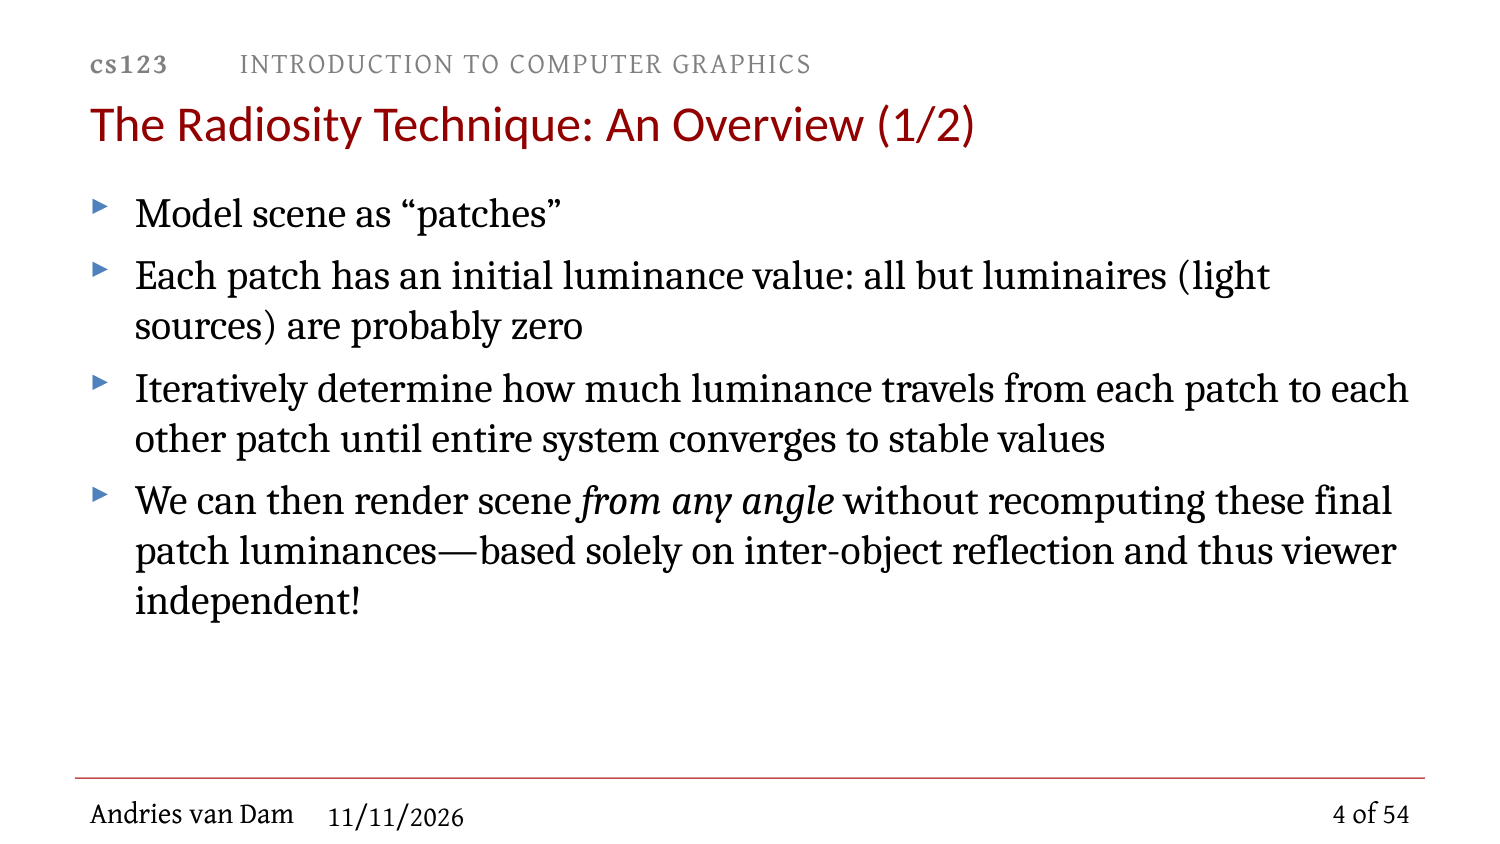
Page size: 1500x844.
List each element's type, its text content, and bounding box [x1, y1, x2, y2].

text_box 11/28/2012 [312, 789, 688, 840]
list Model scene as “patches” Each patch has an initial luminance value: all but luminaires (light sources) are probably zero Iteratively determine how much luminance travels from each patch to each other patch until entire system converges to stable values We can then render scene from any angle without recomputing these final patch luminances—based solely on inter-object reflection and thus viewer independent! [75, 178, 1425, 769]
slide_number 4 of 54 [1224, 787, 1425, 827]
title The Radiosity Technique: An Overview (1/2) [75, 84, 1425, 160]
